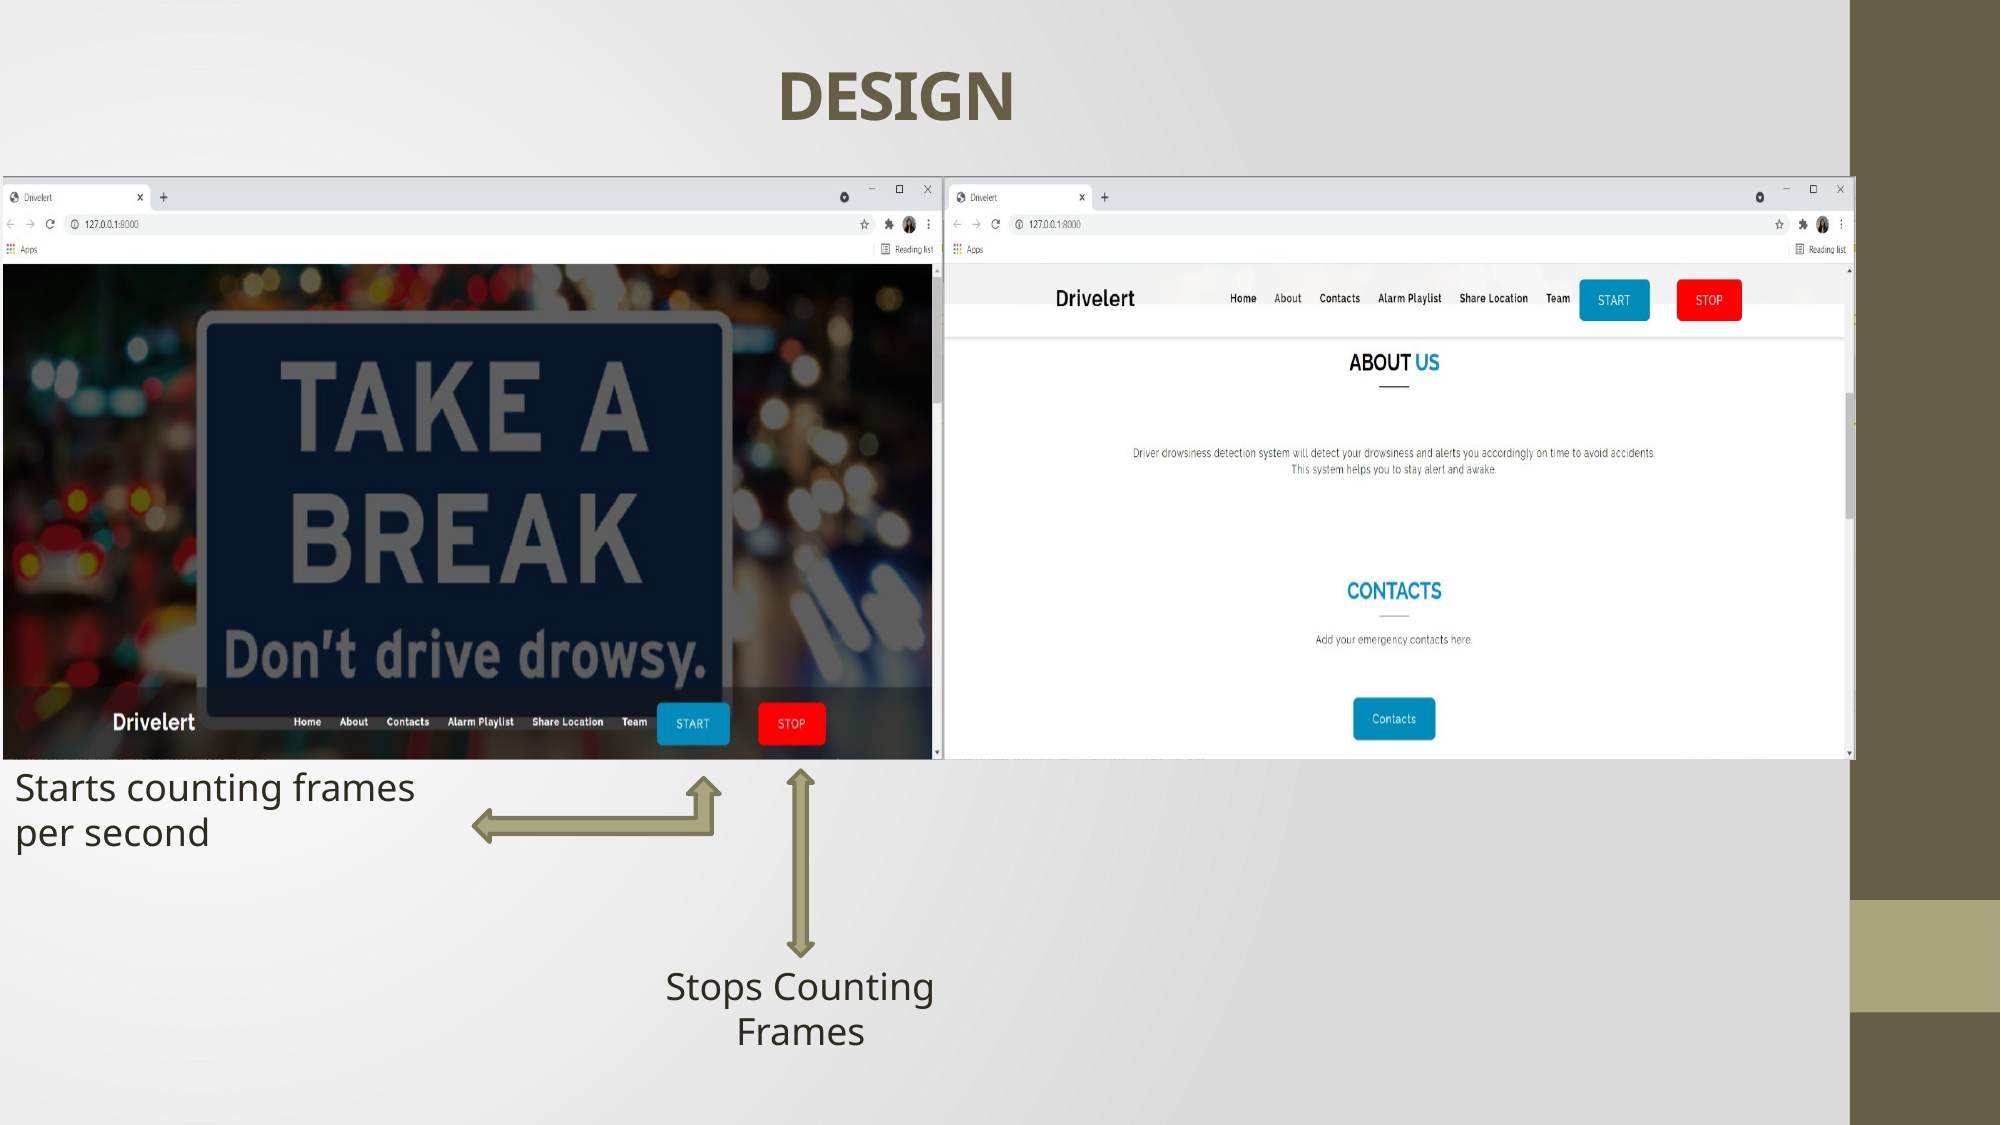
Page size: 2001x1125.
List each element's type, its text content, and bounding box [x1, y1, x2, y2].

title DESIGN [63, 0, 1731, 169]
text_box Starts counting frames per second [0, 756, 498, 862]
text_box [786, 768, 815, 959]
picture [2, 176, 1857, 761]
text_box Stops Counting Frames [647, 955, 954, 1061]
text_box [498, 775, 722, 837]
